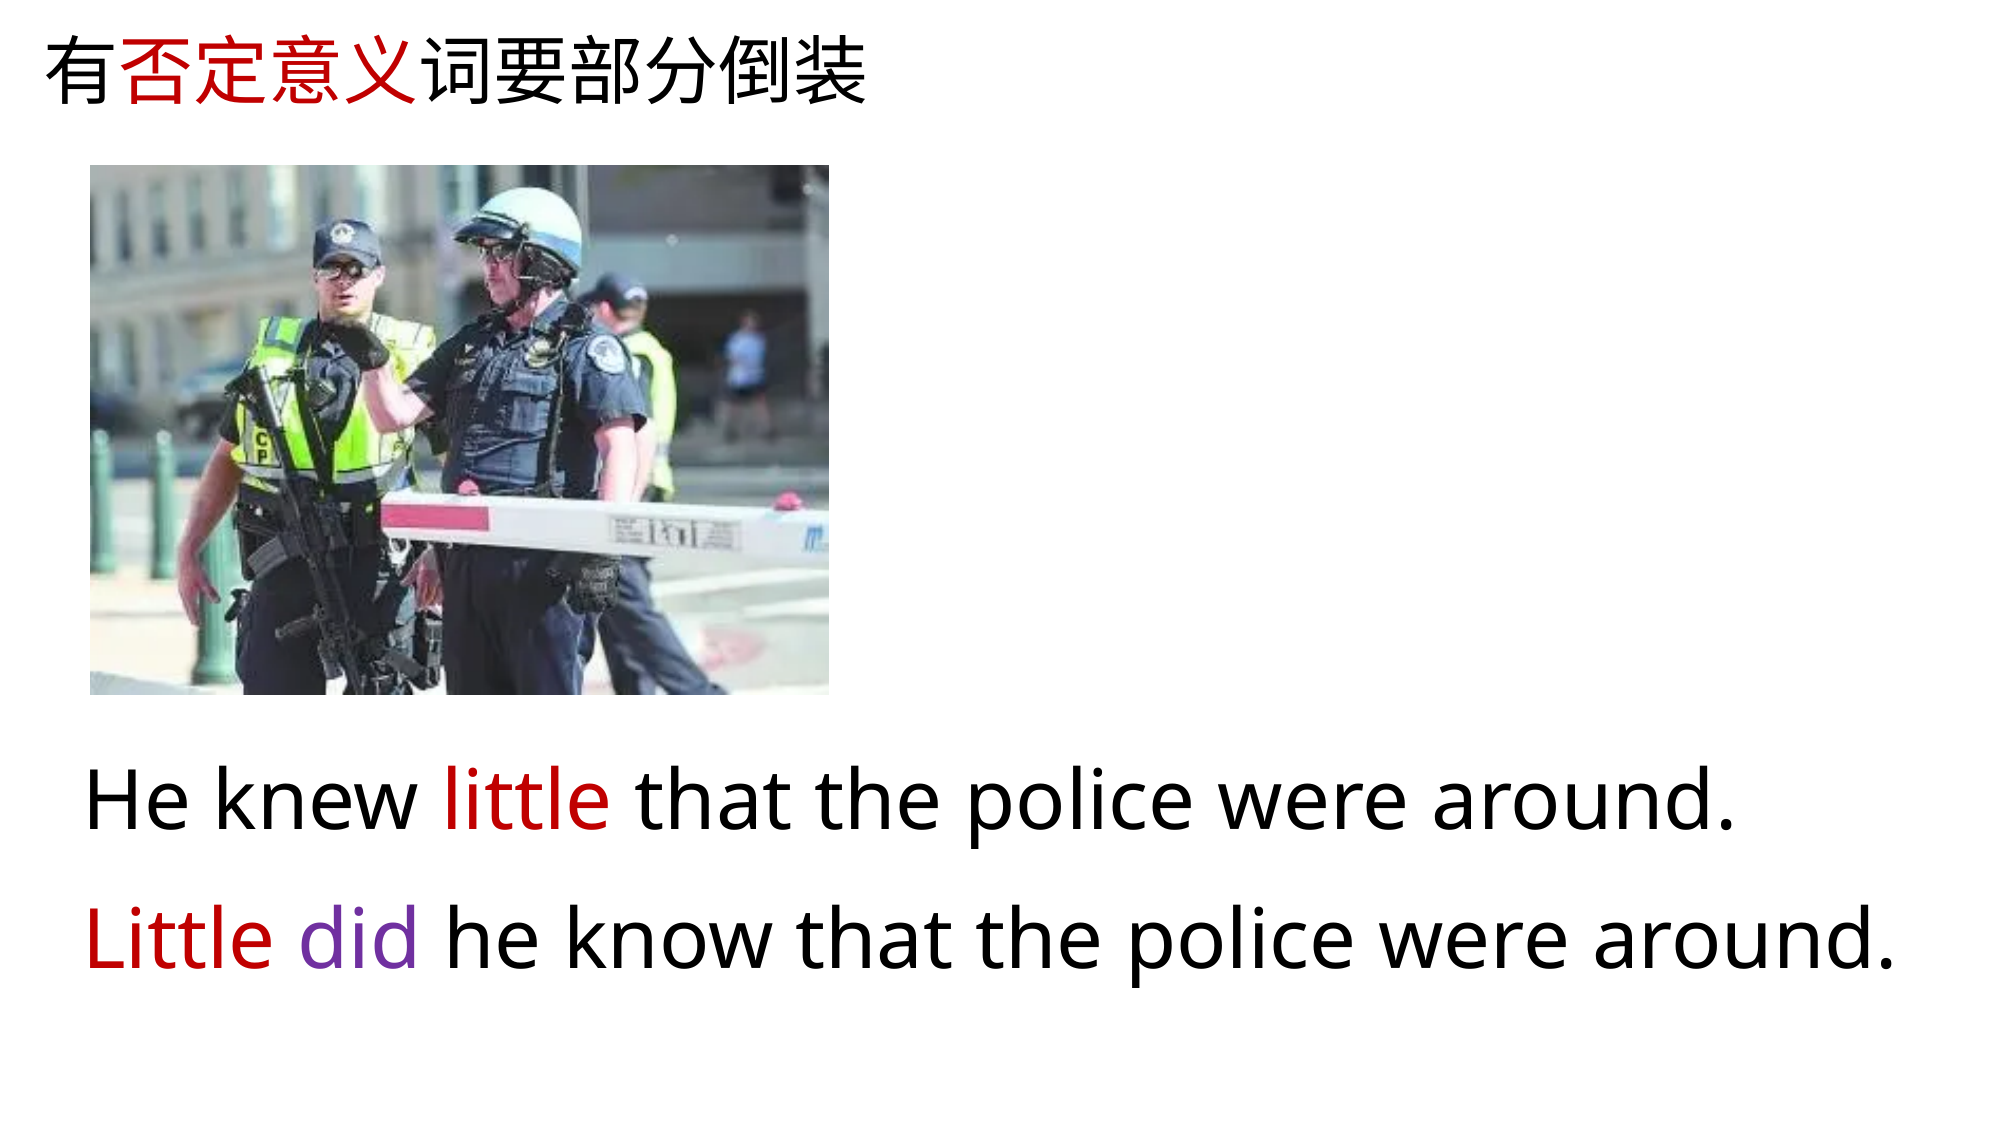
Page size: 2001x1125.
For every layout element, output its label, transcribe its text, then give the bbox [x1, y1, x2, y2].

text_box Little did he know that the police were around. [67, 878, 1966, 993]
text_box 有否定意义词要部分倒装 [28, 16, 931, 121]
text_box He knew little that the police were around. [67, 738, 1833, 854]
picture [90, 165, 829, 696]
